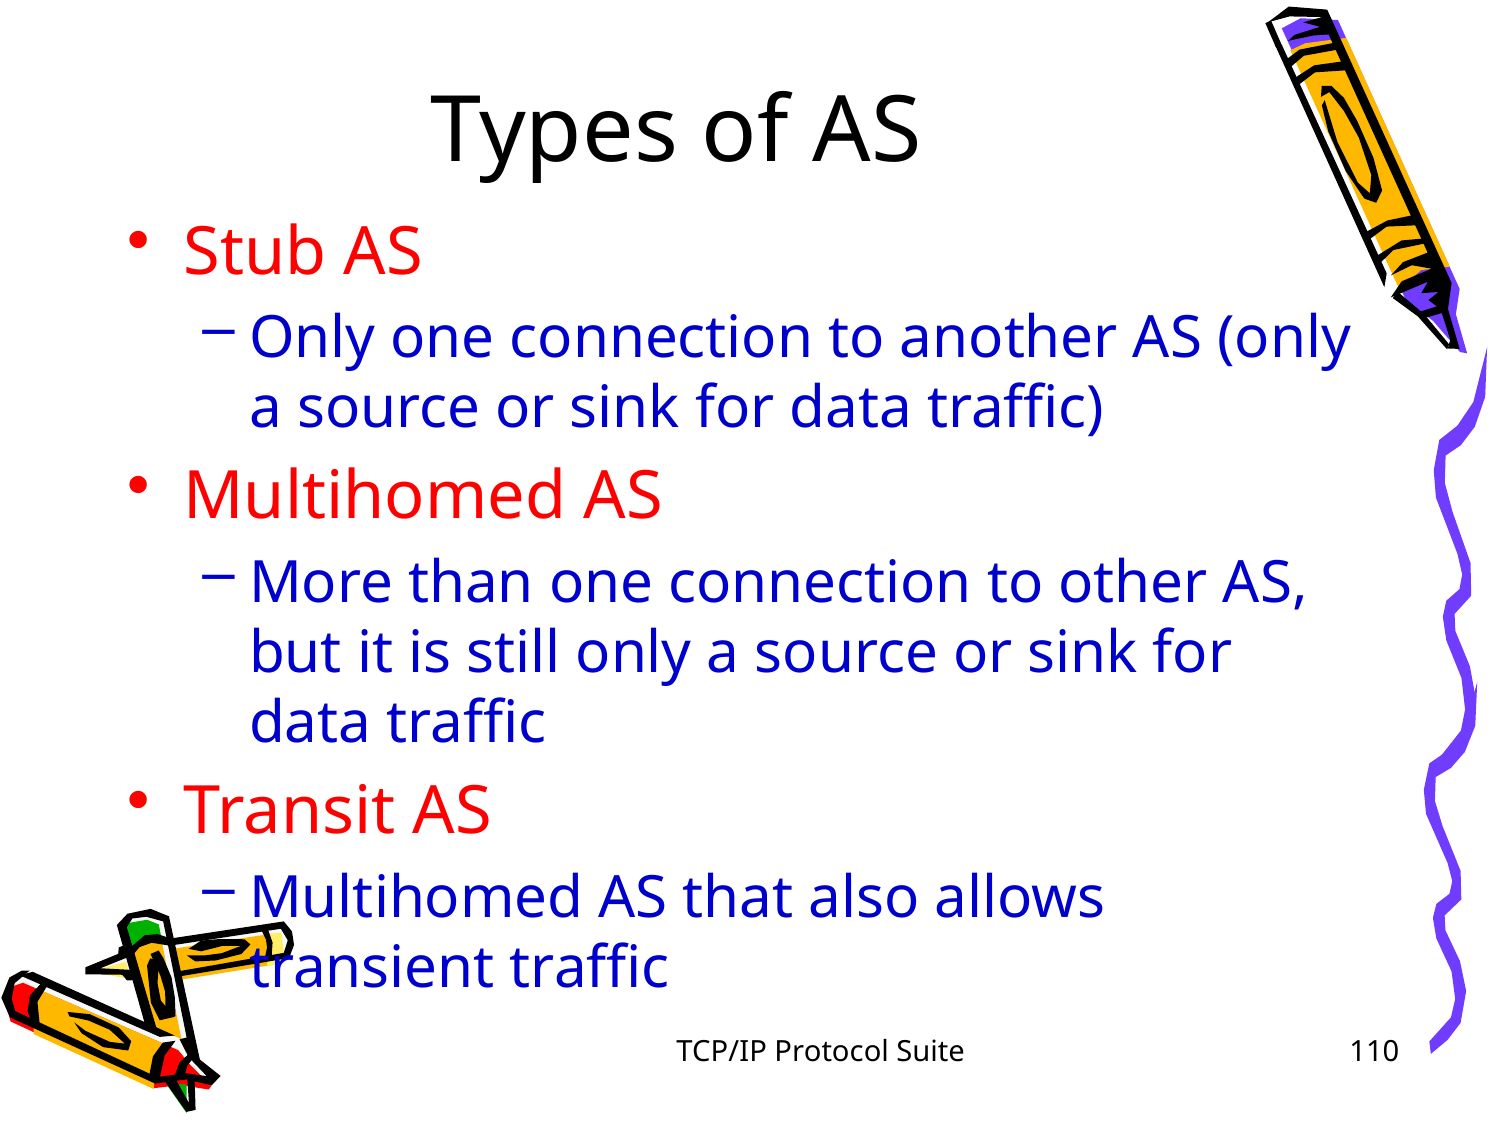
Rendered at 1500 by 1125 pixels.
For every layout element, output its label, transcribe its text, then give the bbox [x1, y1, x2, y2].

footer TCP/IP Protocol Suite [583, 1025, 1059, 1100]
text_box Stub AS Only one connection to another AS (only a source or sink for data traffic) Multihomed AS More than one connection to other AS, but it is still only a source or sink for data traffic Transit AS Multihomed AS that also allows transient traffic [112, 200, 1375, 988]
slide_number 110 [1102, 1025, 1415, 1100]
title Types of AS [112, 50, 1240, 188]
